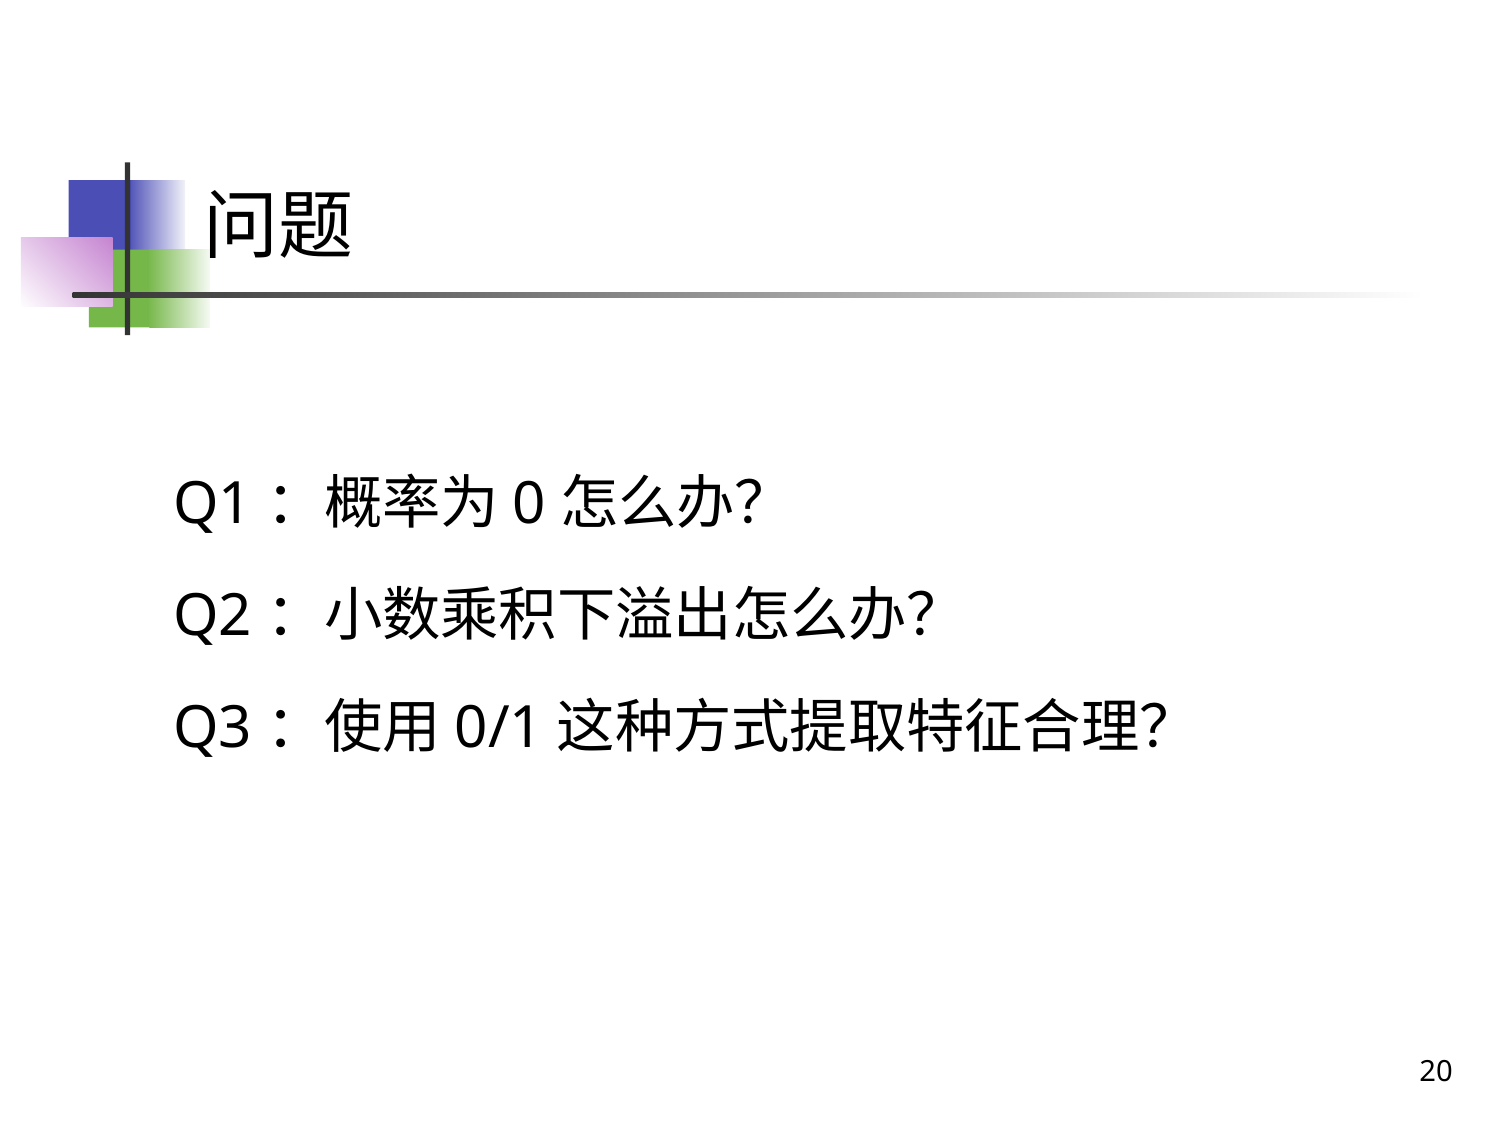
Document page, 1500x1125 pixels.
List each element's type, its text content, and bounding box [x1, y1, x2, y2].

title 问题 [188, 35, 1468, 275]
text_box Q1：概率为0怎么办？ Q2：小数乘积下溢出怎么办？ Q3：使用0/1这种方式提取特征合理？ [171, 422, 1306, 872]
slide_number 20 [1155, 1024, 1468, 1100]
